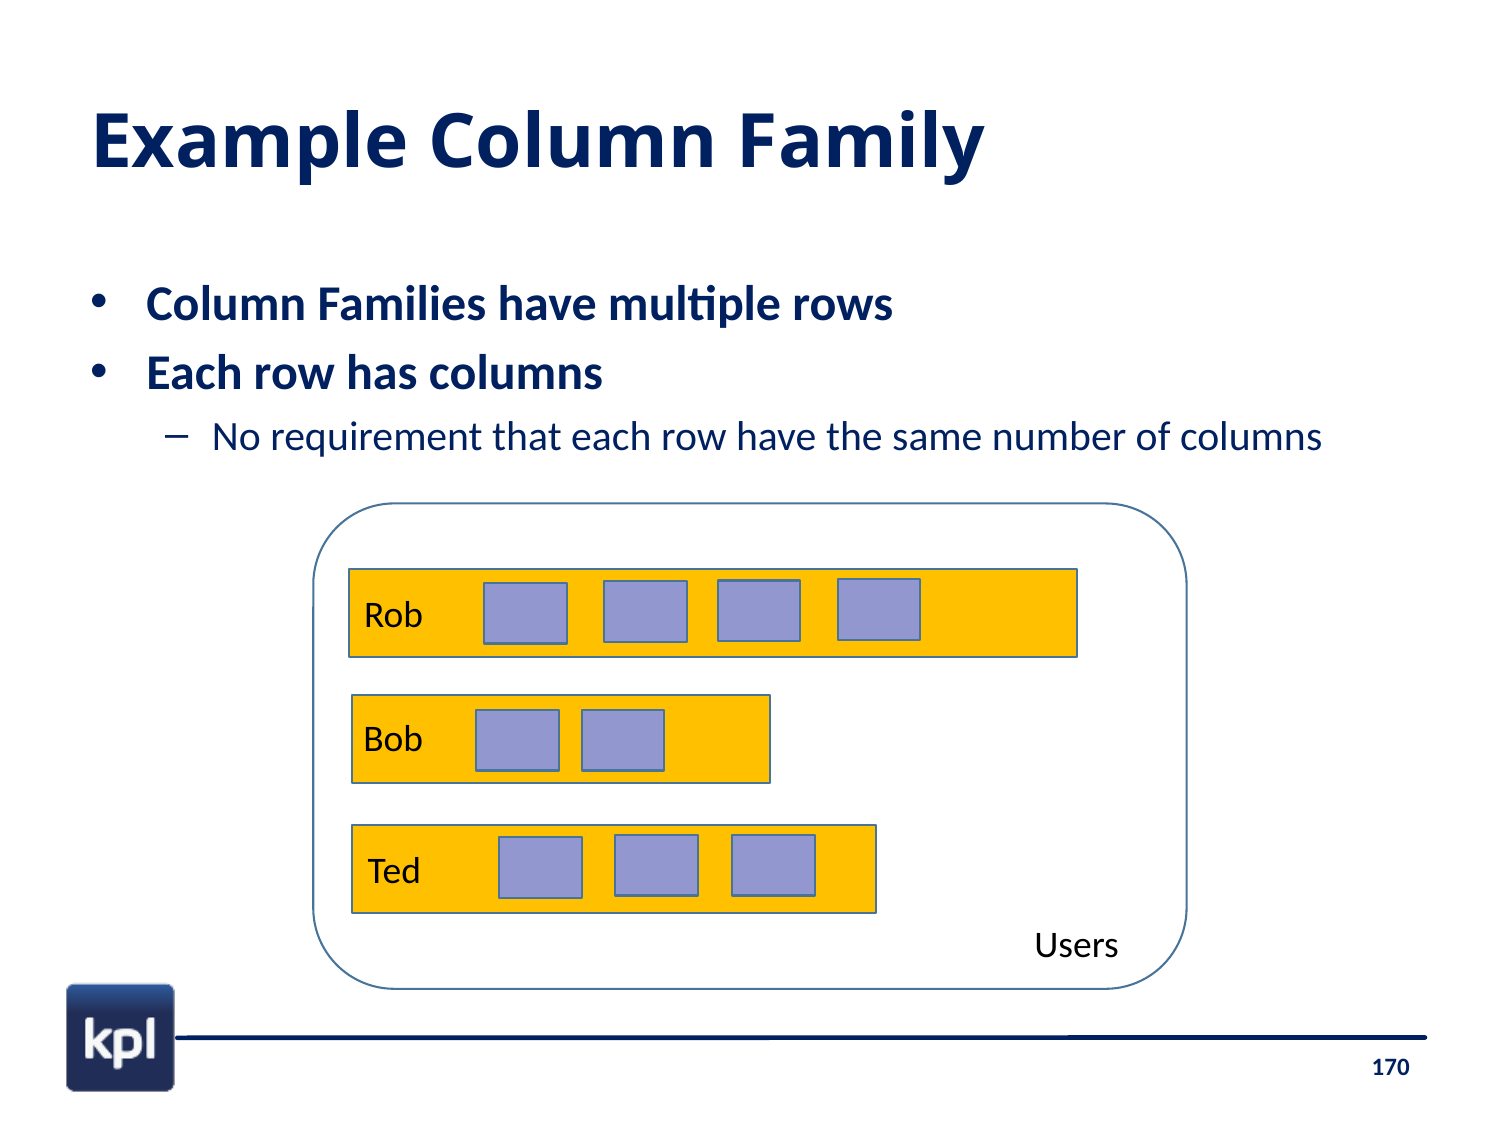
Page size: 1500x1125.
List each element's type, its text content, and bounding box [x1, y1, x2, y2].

list Column Families have multiple rows Each row has columns No requirement that each row have the same number of columns [75, 262, 1425, 1013]
text_box Rob [349, 582, 439, 643]
text_box [472, 706, 563, 774]
slide_number 170 [987, 1042, 1425, 1103]
picture [62, 980, 178, 1095]
text_box [348, 821, 880, 917]
text_box [480, 579, 571, 647]
text_box [345, 565, 1081, 661]
text_box [348, 691, 774, 787]
text_box [714, 577, 804, 645]
text_box Users [1019, 912, 1143, 973]
text_box Bob [348, 706, 439, 767]
text_box [611, 831, 702, 899]
text_box [309, 499, 1191, 993]
text_box [578, 706, 668, 774]
text_box [834, 575, 924, 644]
title Example Column Family [75, 43, 1436, 233]
text_box Ted [352, 838, 437, 899]
text_box [600, 577, 691, 646]
text_box [495, 833, 586, 902]
text_box [728, 831, 819, 899]
